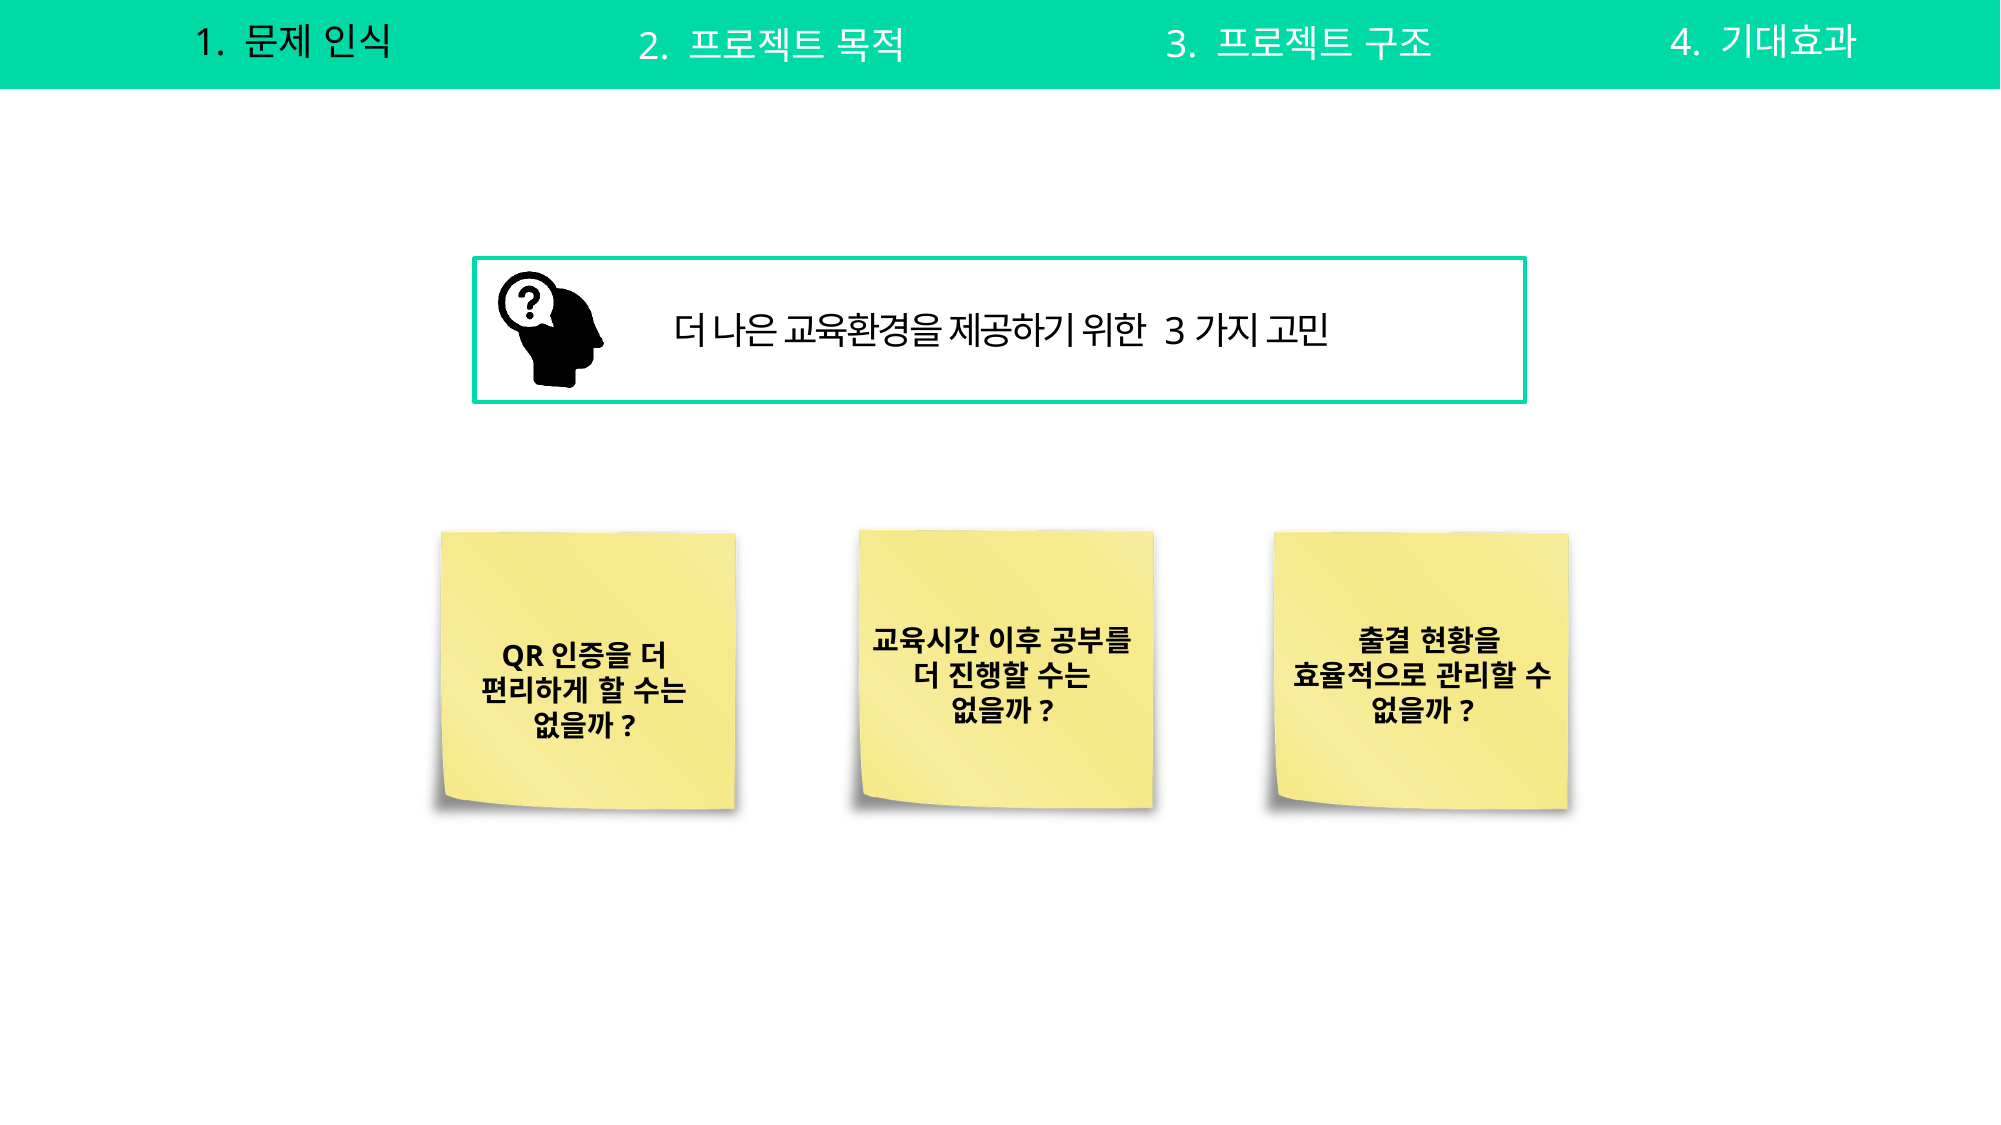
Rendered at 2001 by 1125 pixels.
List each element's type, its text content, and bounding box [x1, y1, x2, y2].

picture [1253, 524, 1583, 826]
text_box [0, 0, 2000, 89]
text_box 4. 기대효과 [1600, 10, 1929, 71]
picture [837, 523, 1168, 825]
text_box 더 나은 교육환경을 제공하기 위한 3가지 고민 [659, 299, 1346, 360]
picture [419, 524, 750, 826]
text_box [472, 256, 1527, 404]
picture [479, 268, 622, 392]
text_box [55, 10, 1470, 75]
